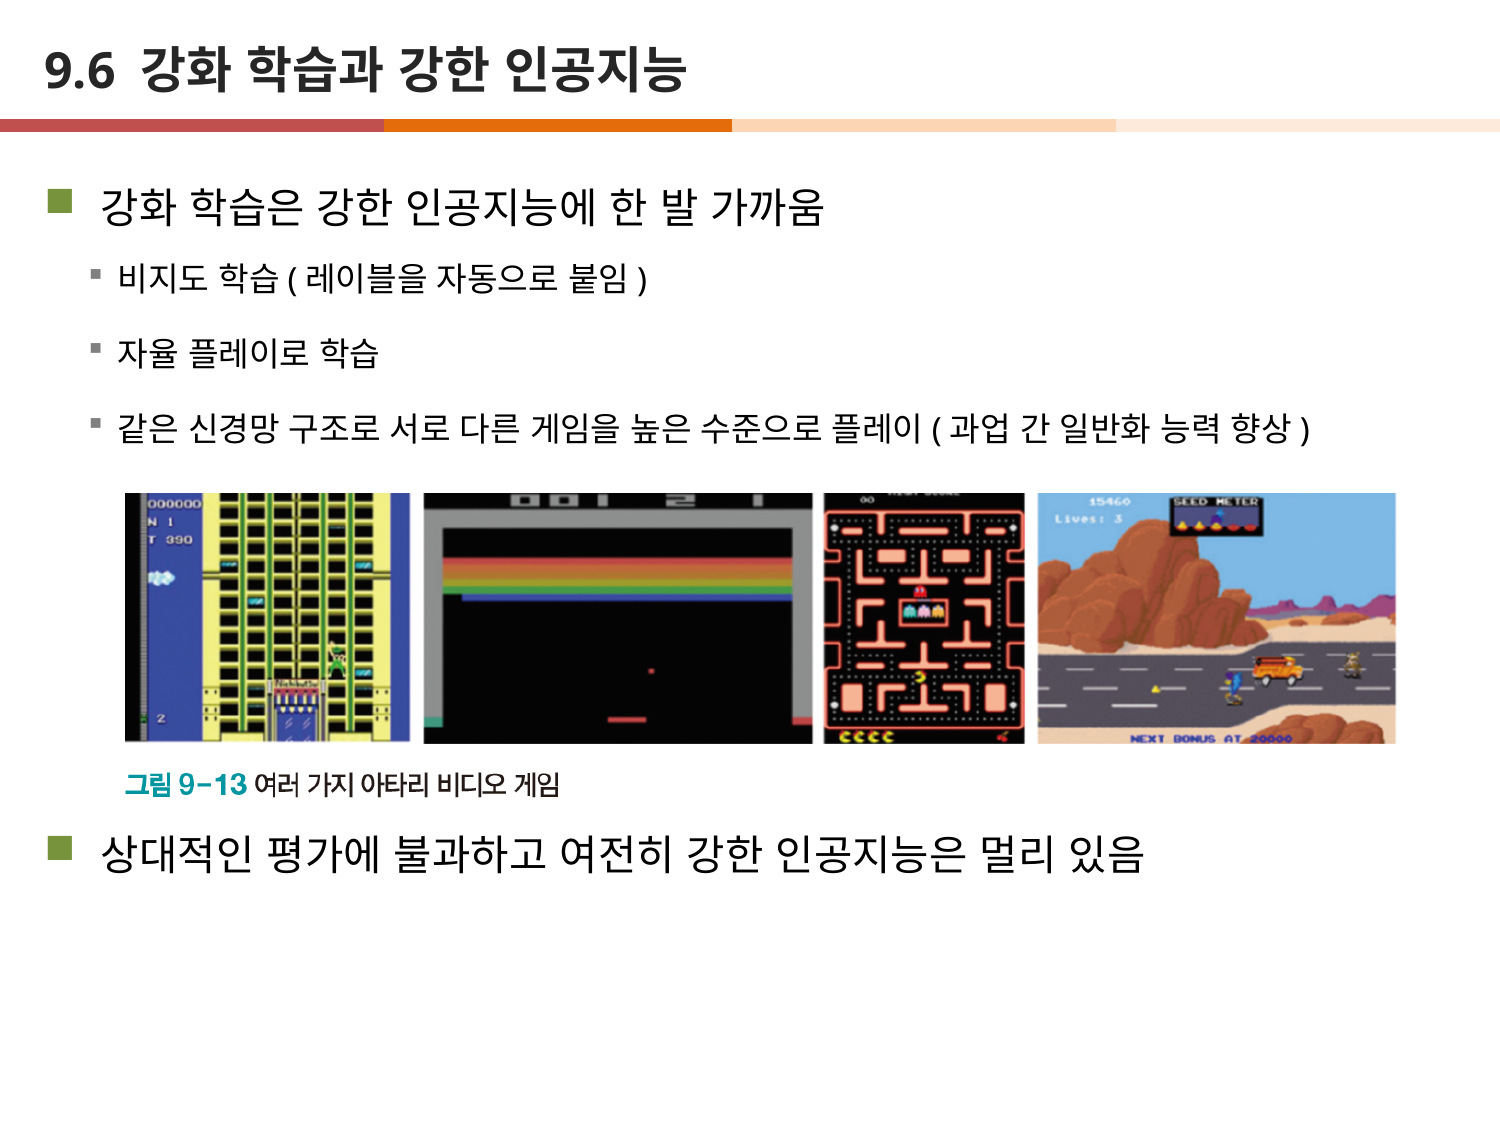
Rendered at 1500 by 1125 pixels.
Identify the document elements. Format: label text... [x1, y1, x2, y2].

title 9.6 강화 학습과 강한 인공지능 [29, 23, 1270, 114]
list 강화 학습은 강한 인공지능에 한 발 가까움 비지도 학습(레이블을 자동으로 붙임) 자율 플레이로 학습 같은 신경망 구조로 서로 다른 게임을 높은 수준으로 플레이(과업 간 일반화 능력 향상) 상대적인 평가에 불과하고 여전히 강한 인공지능은 멀리 있음 [29, 148, 1471, 1083]
picture [111, 479, 1406, 811]
